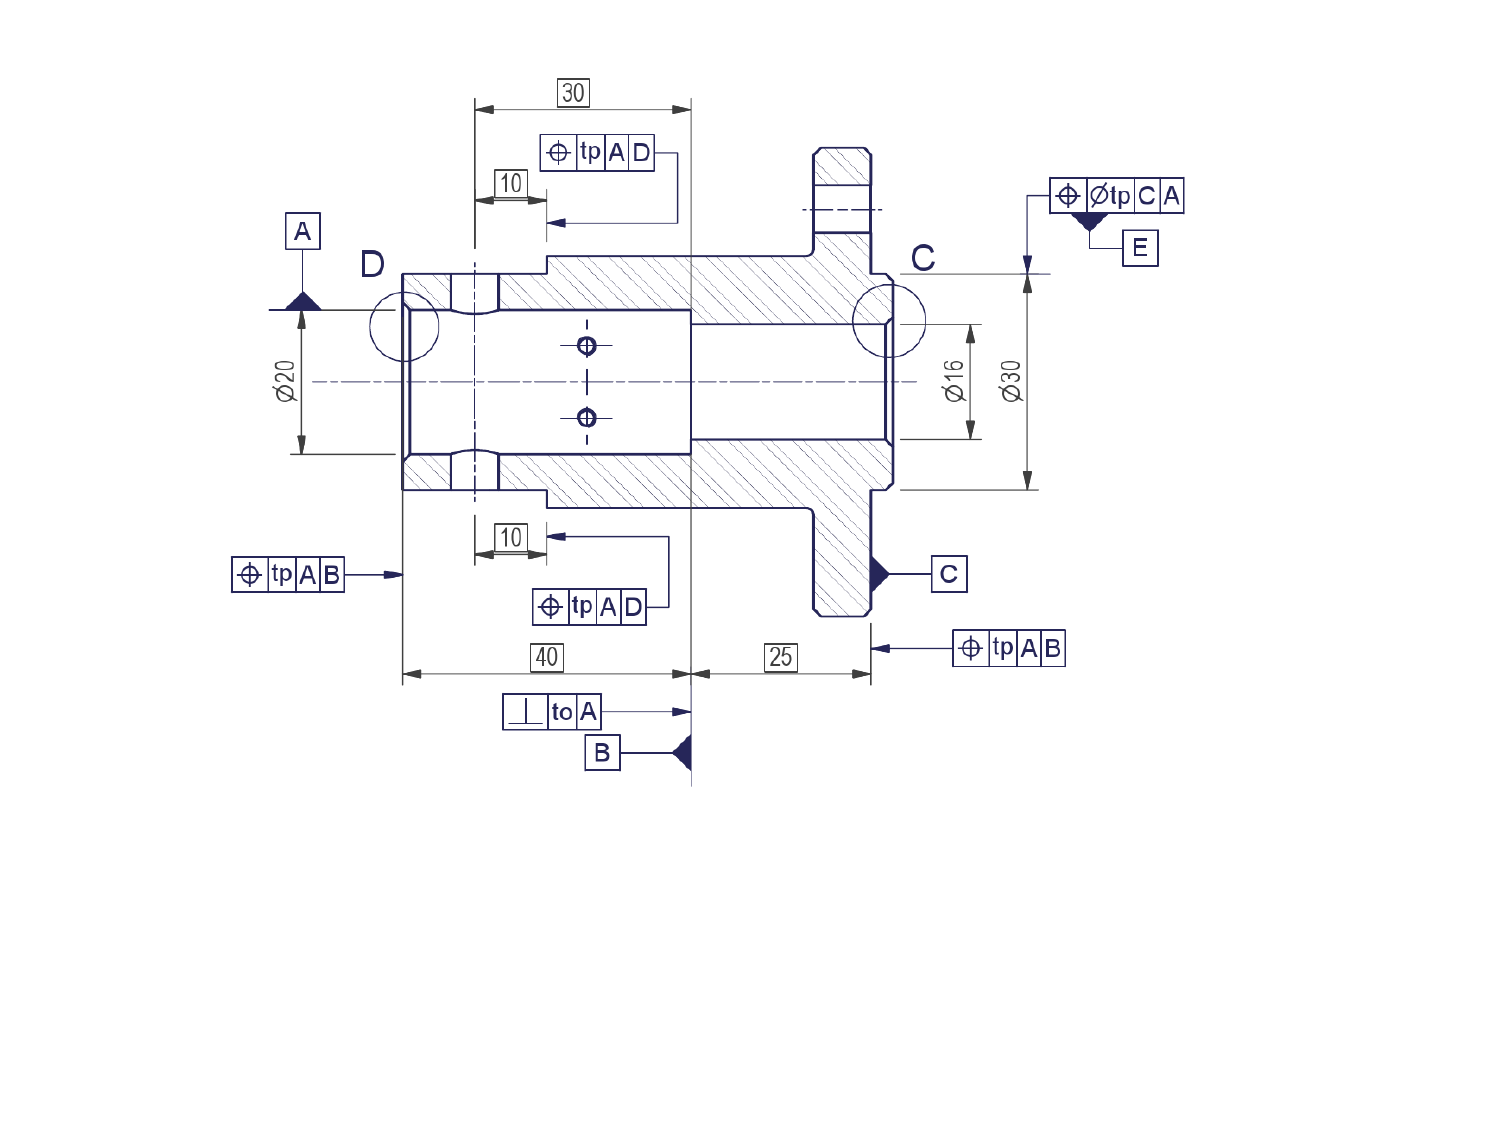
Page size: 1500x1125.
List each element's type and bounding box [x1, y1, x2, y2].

picture [229, 77, 1186, 787]
